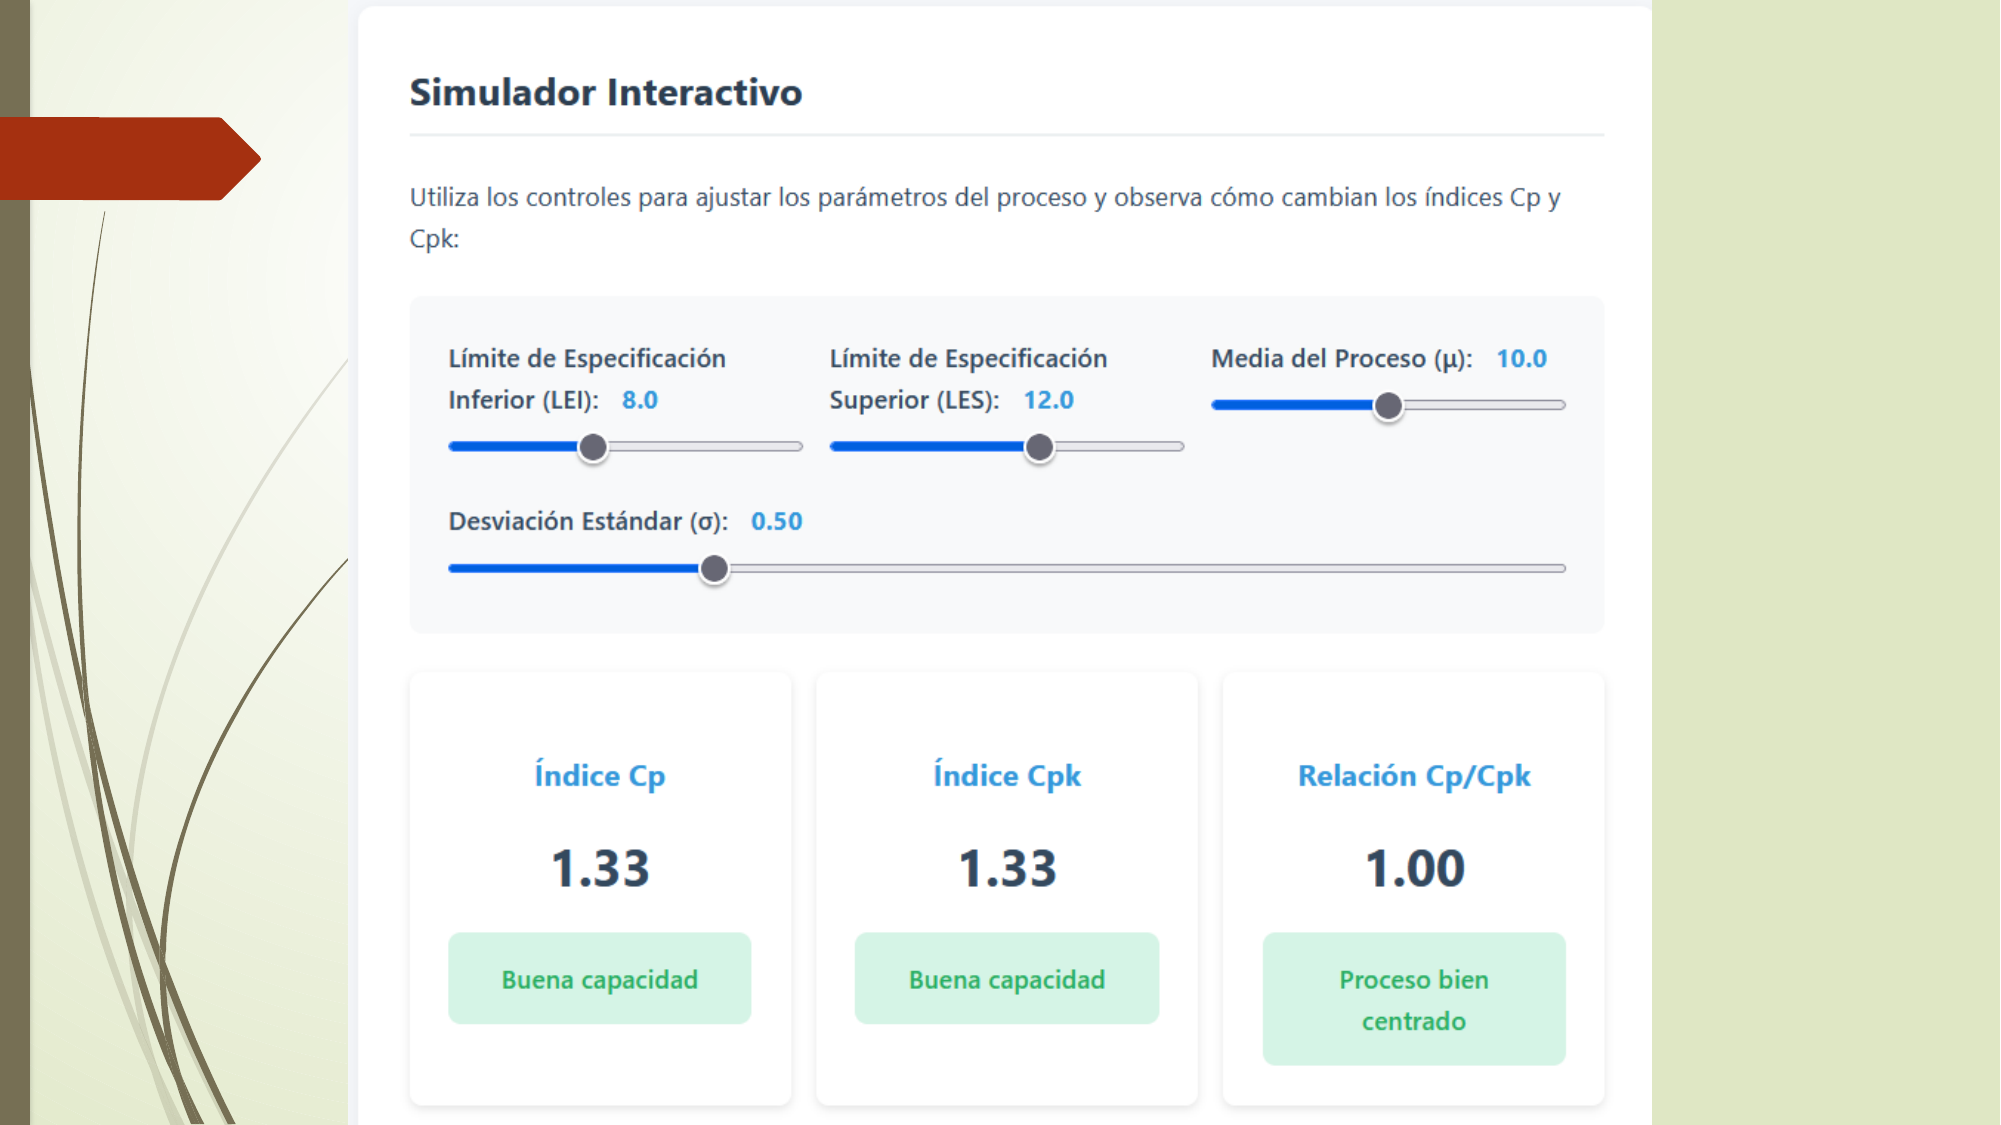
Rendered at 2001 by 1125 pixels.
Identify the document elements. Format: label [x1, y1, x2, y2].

picture [347, 0, 1653, 1125]
